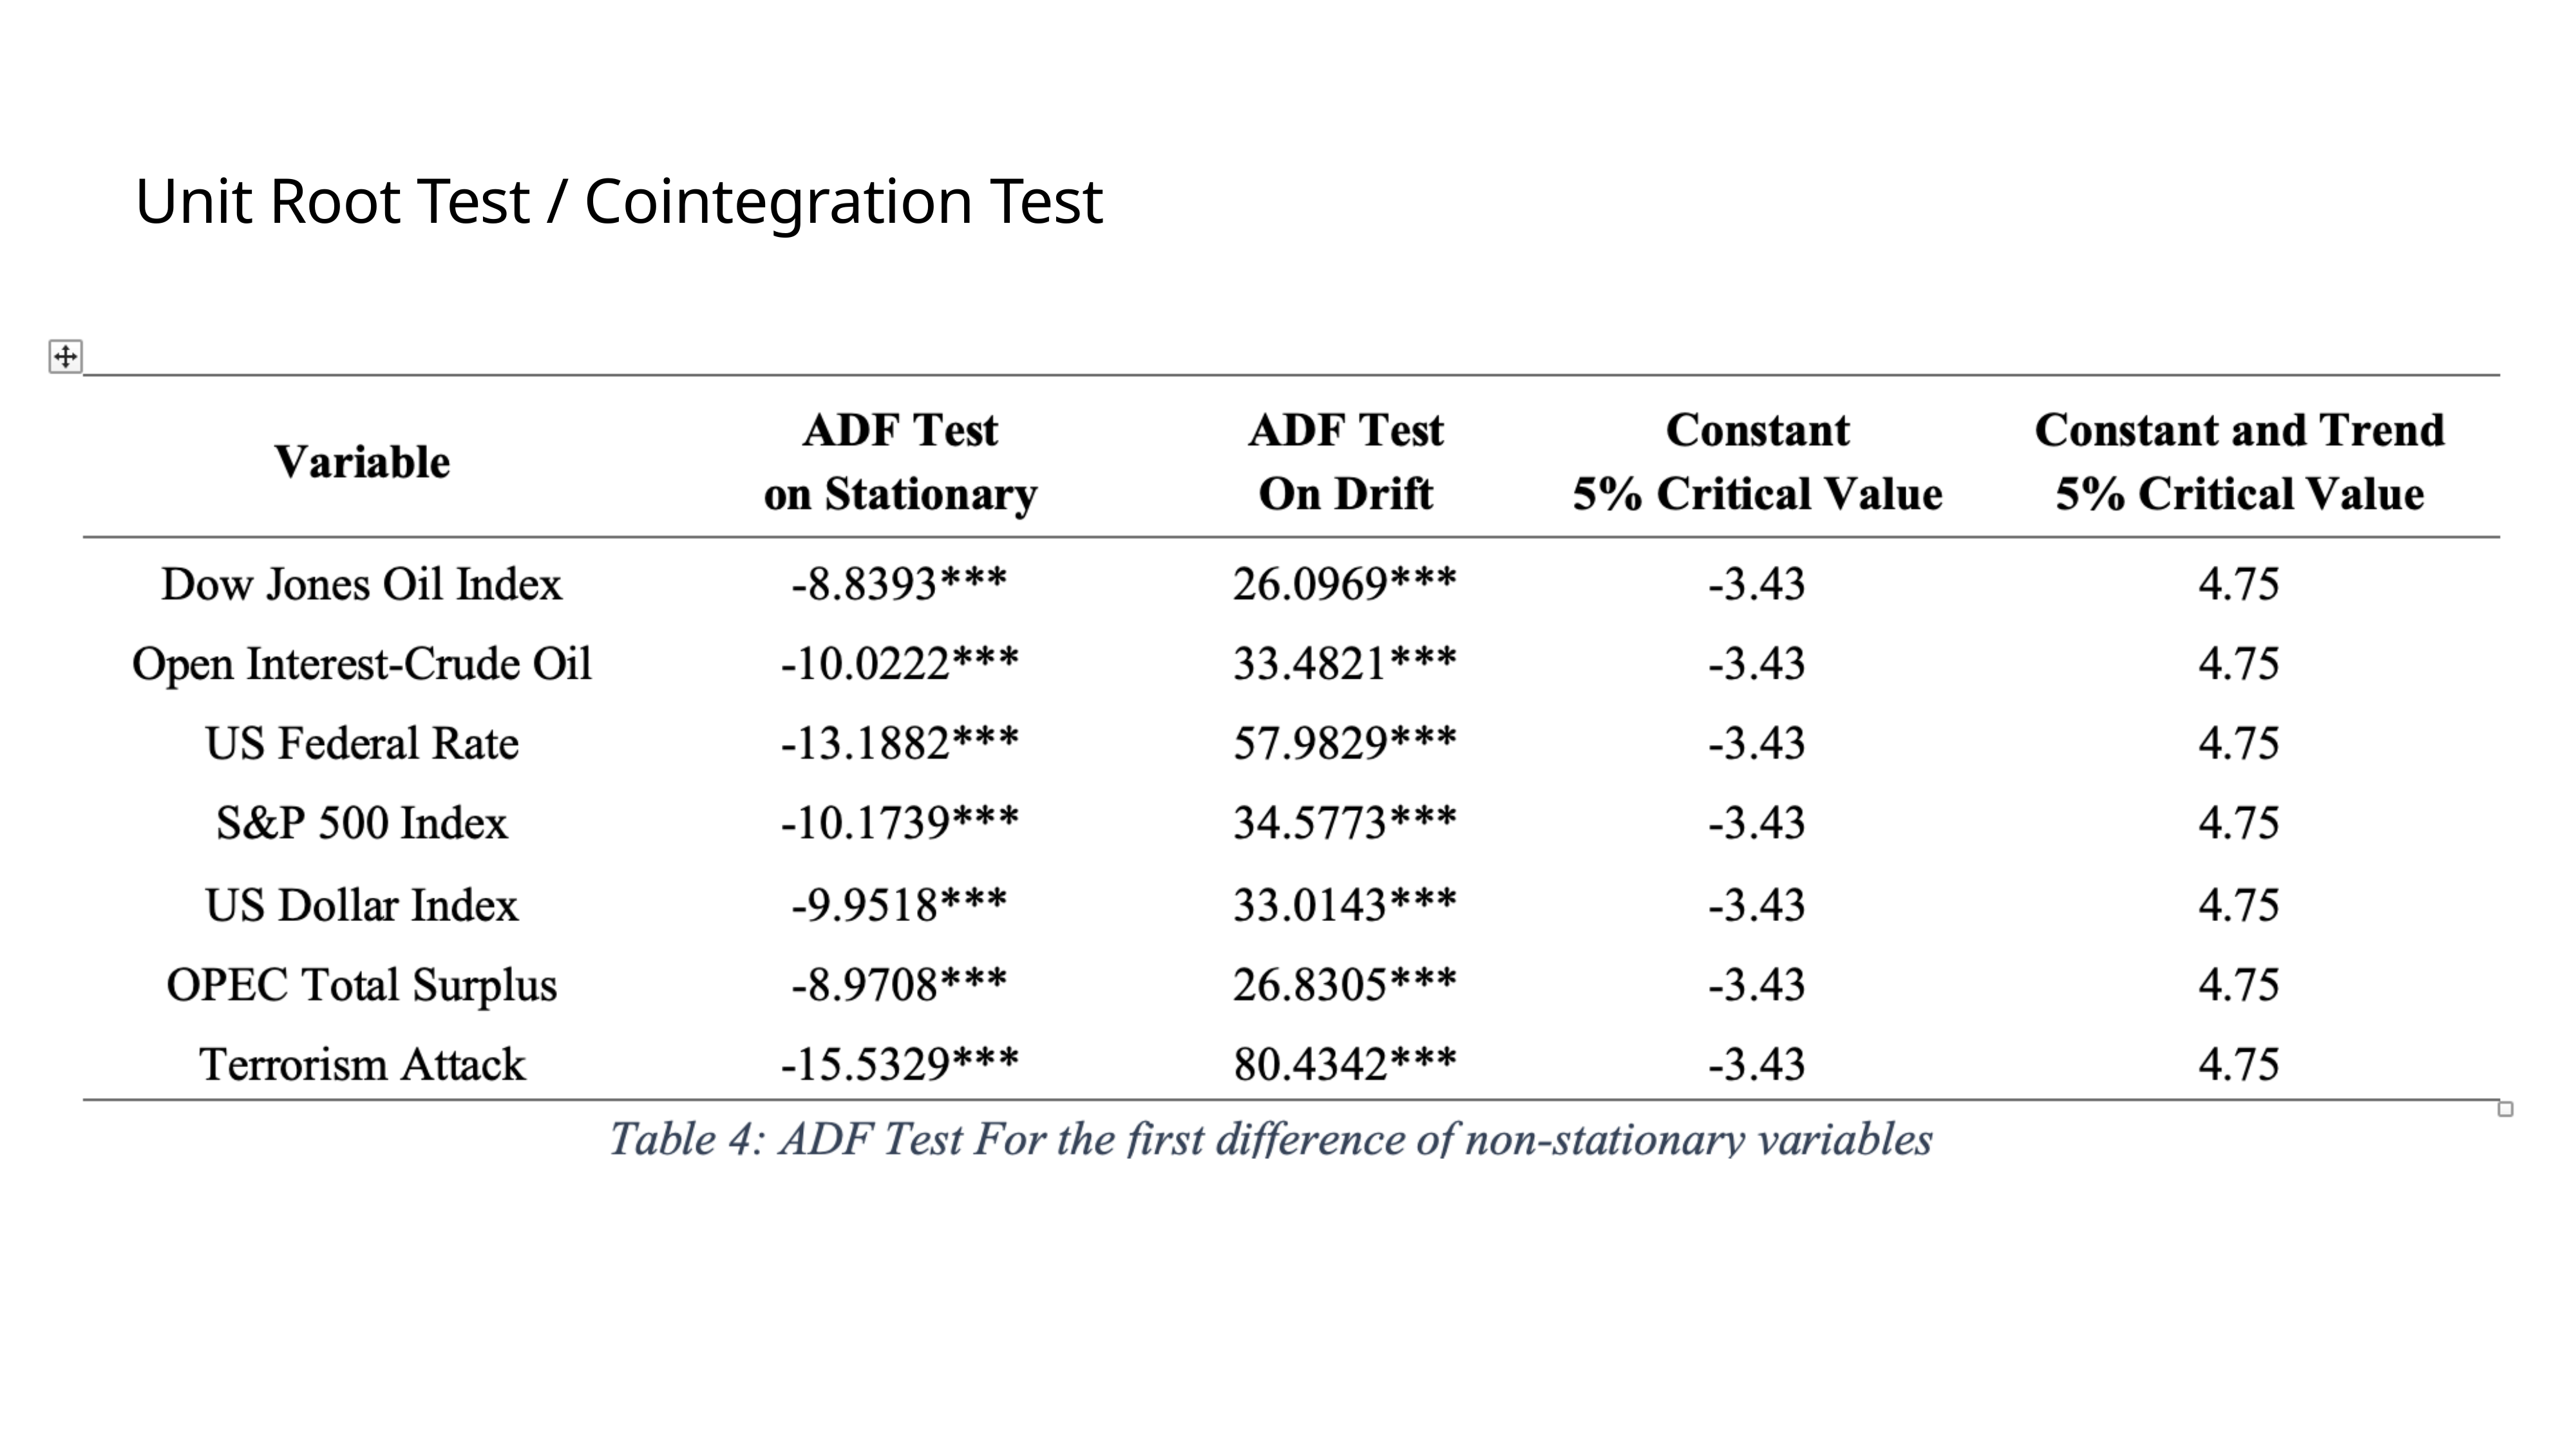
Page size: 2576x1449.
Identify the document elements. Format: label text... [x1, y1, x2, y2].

picture [9, 330, 2567, 1159]
text_box Unit Root Test / Cointegration Test [128, 155, 2447, 330]
